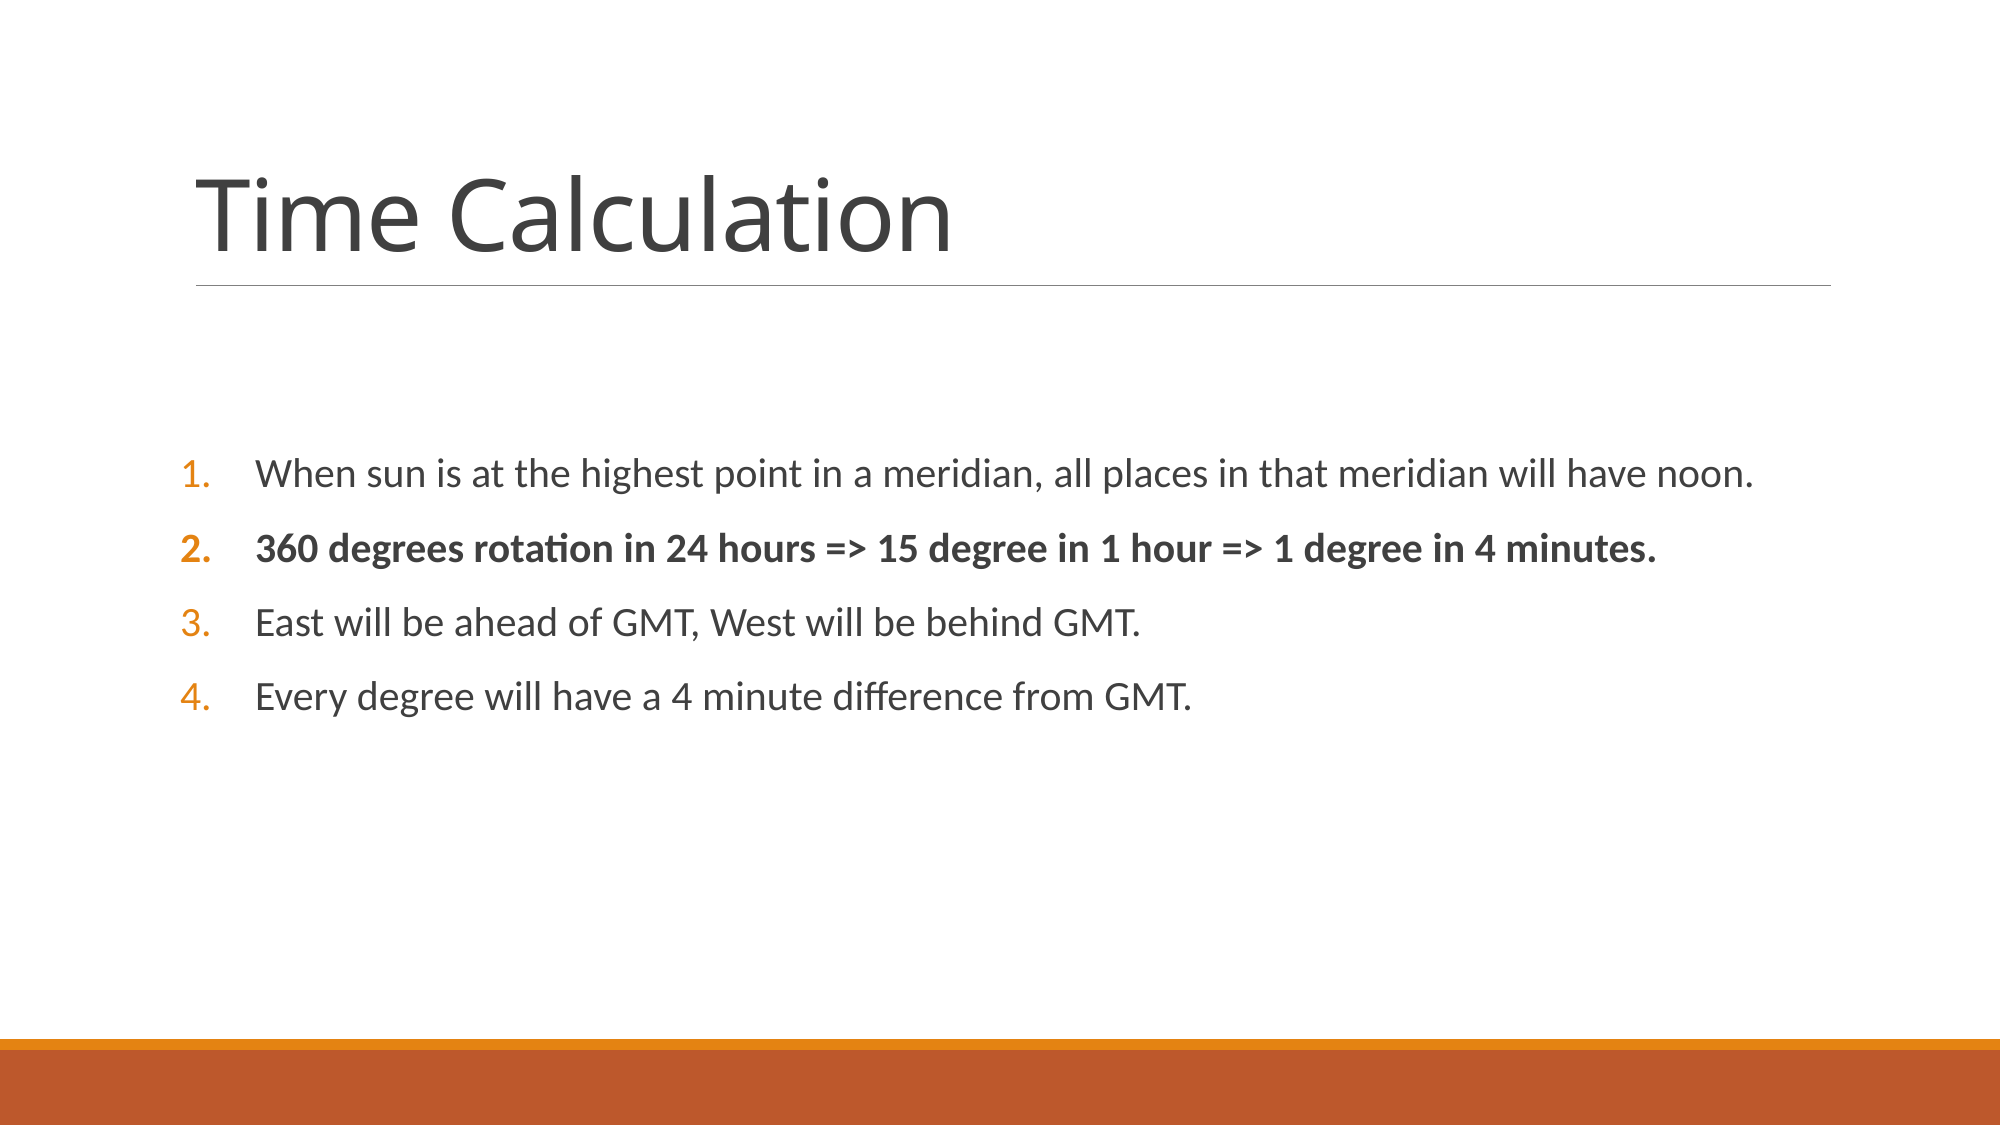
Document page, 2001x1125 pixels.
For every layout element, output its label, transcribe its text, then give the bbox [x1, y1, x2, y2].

list When sun is at the highest point in a meridian, all places in that meridian will have noon. 360 degrees rotation in 24 hours => 15 degree in 1 hour => 1 degree in 4 minutes. East will be ahead of GMT, West will be behind GMT. Every degree will have a 4 minute difference from GMT. [180, 444, 1830, 963]
title Time Calculation [180, 41, 1830, 280]
